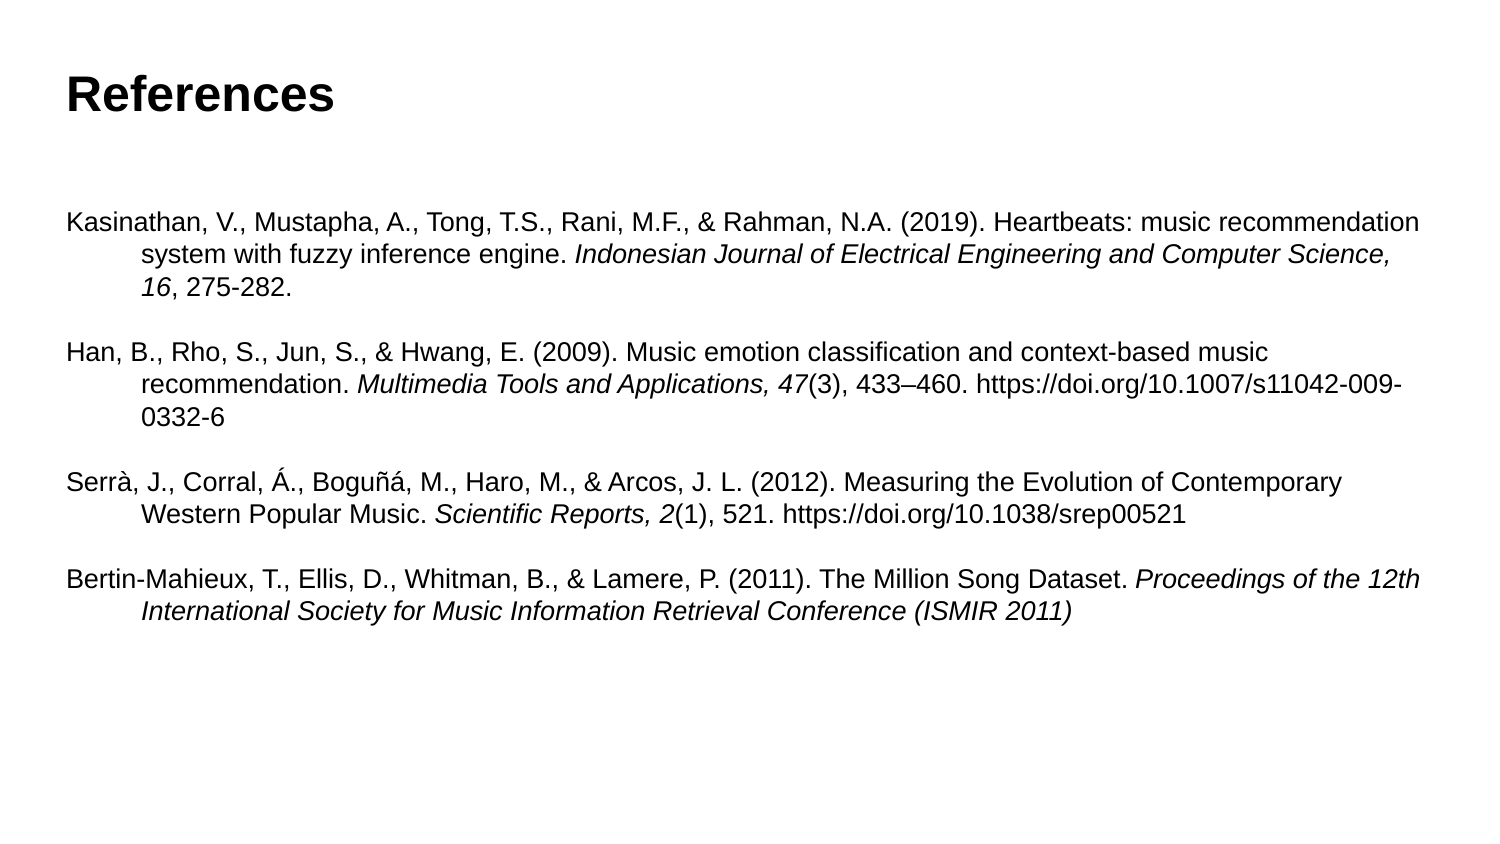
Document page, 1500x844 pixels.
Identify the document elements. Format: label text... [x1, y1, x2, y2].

title References [51, 46, 1449, 141]
list Kasinathan, V., Mustapha, A., Tong, T.S., Rani, M.F., & Rahman, N.A. (2019). Heartbeats: music recommendation system with fuzzy inference engine. Indonesian Journal of Electrical Engineering and Computer Science, 16, 275-282. Han, B., Rho, S., Jun, S., & Hwang, E. (2009). Music emotion classification and context-based music recommendation. Multimedia Tools and Applications, 47(3), 433–460. https://doi.org/10.1007/s11042-009-0332-6 Serrà, J., Corral, Á., Boguñá, M., Haro, M., & Arcos, J. L. (2012). Measuring the Evolution of Contemporary Western Popular Music. Scientific Reports, 2(1), 521. https://doi.org/10.1038/srep00521 Bertin-Mahieux, T., Ellis, D., Whitman, B., & Lamere, P. (2011). The Million Song Dataset. Proceedings of the 12th International Society for Music Information Retrieval Conference (ISMIR 2011) [51, 189, 1449, 750]
